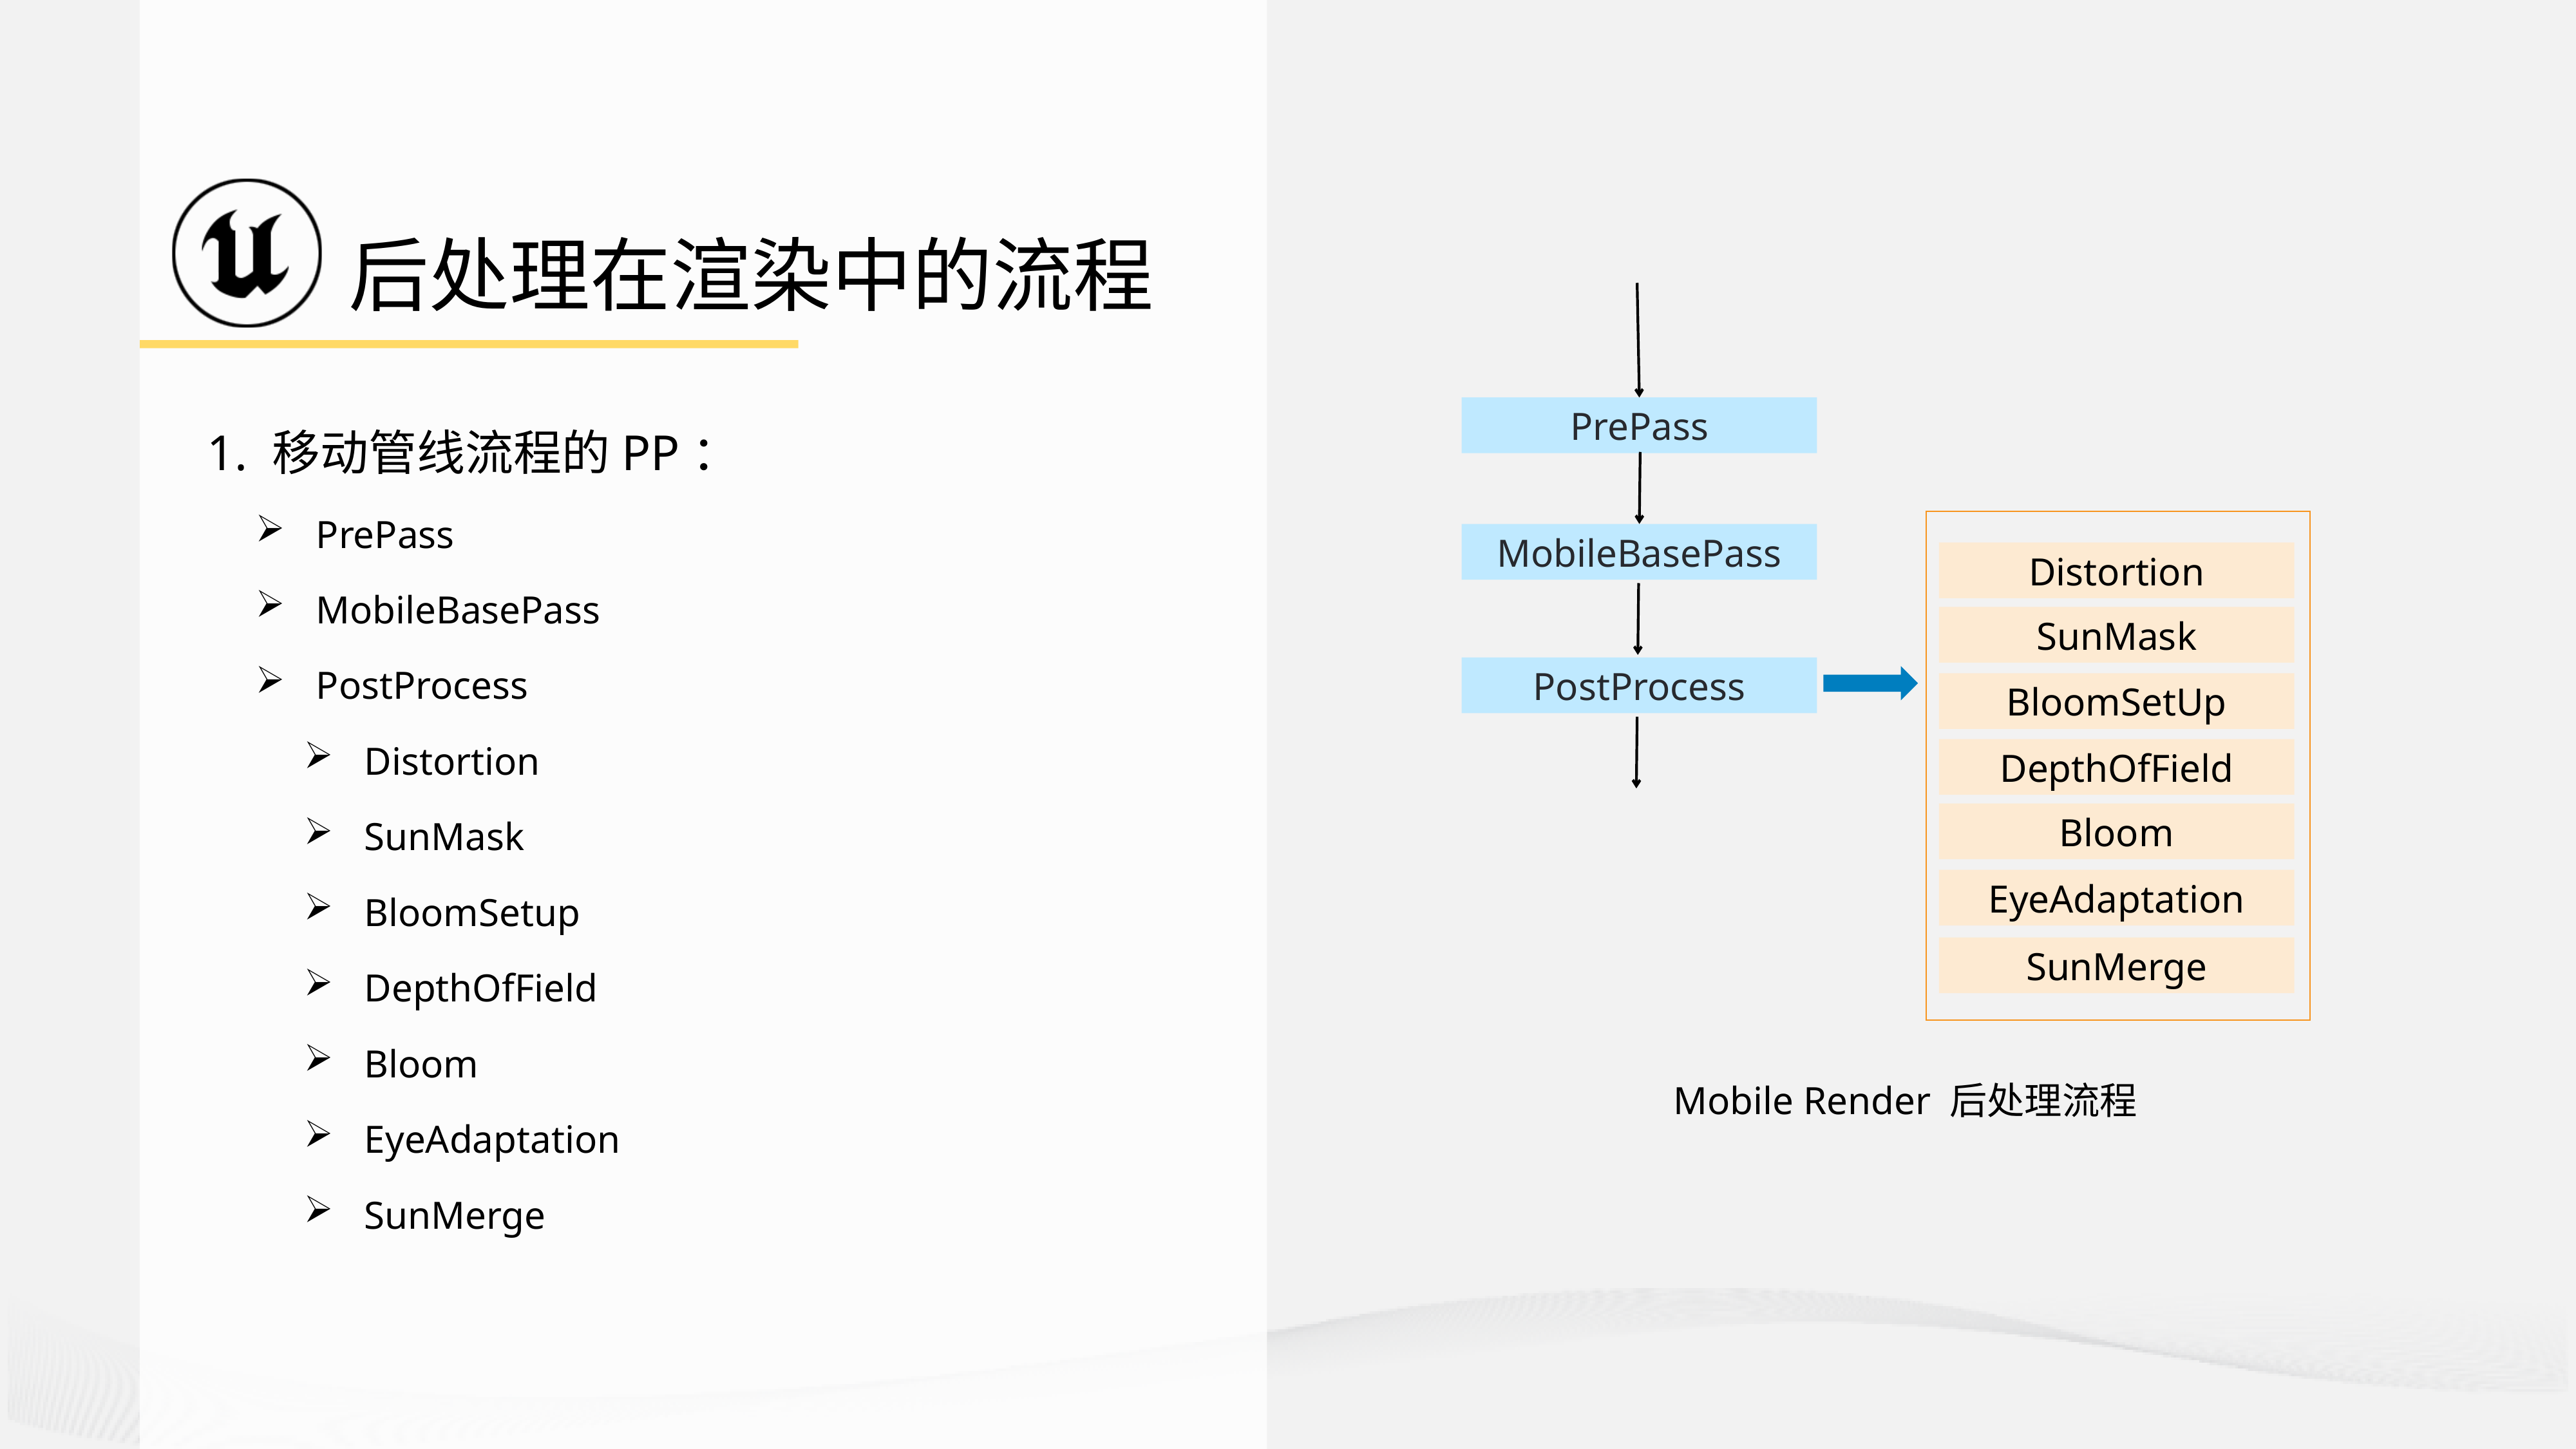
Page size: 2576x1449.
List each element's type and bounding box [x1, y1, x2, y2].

picture [170, 176, 323, 330]
text_box [1461, 282, 2311, 1128]
text_box [139, 0, 1267, 1449]
